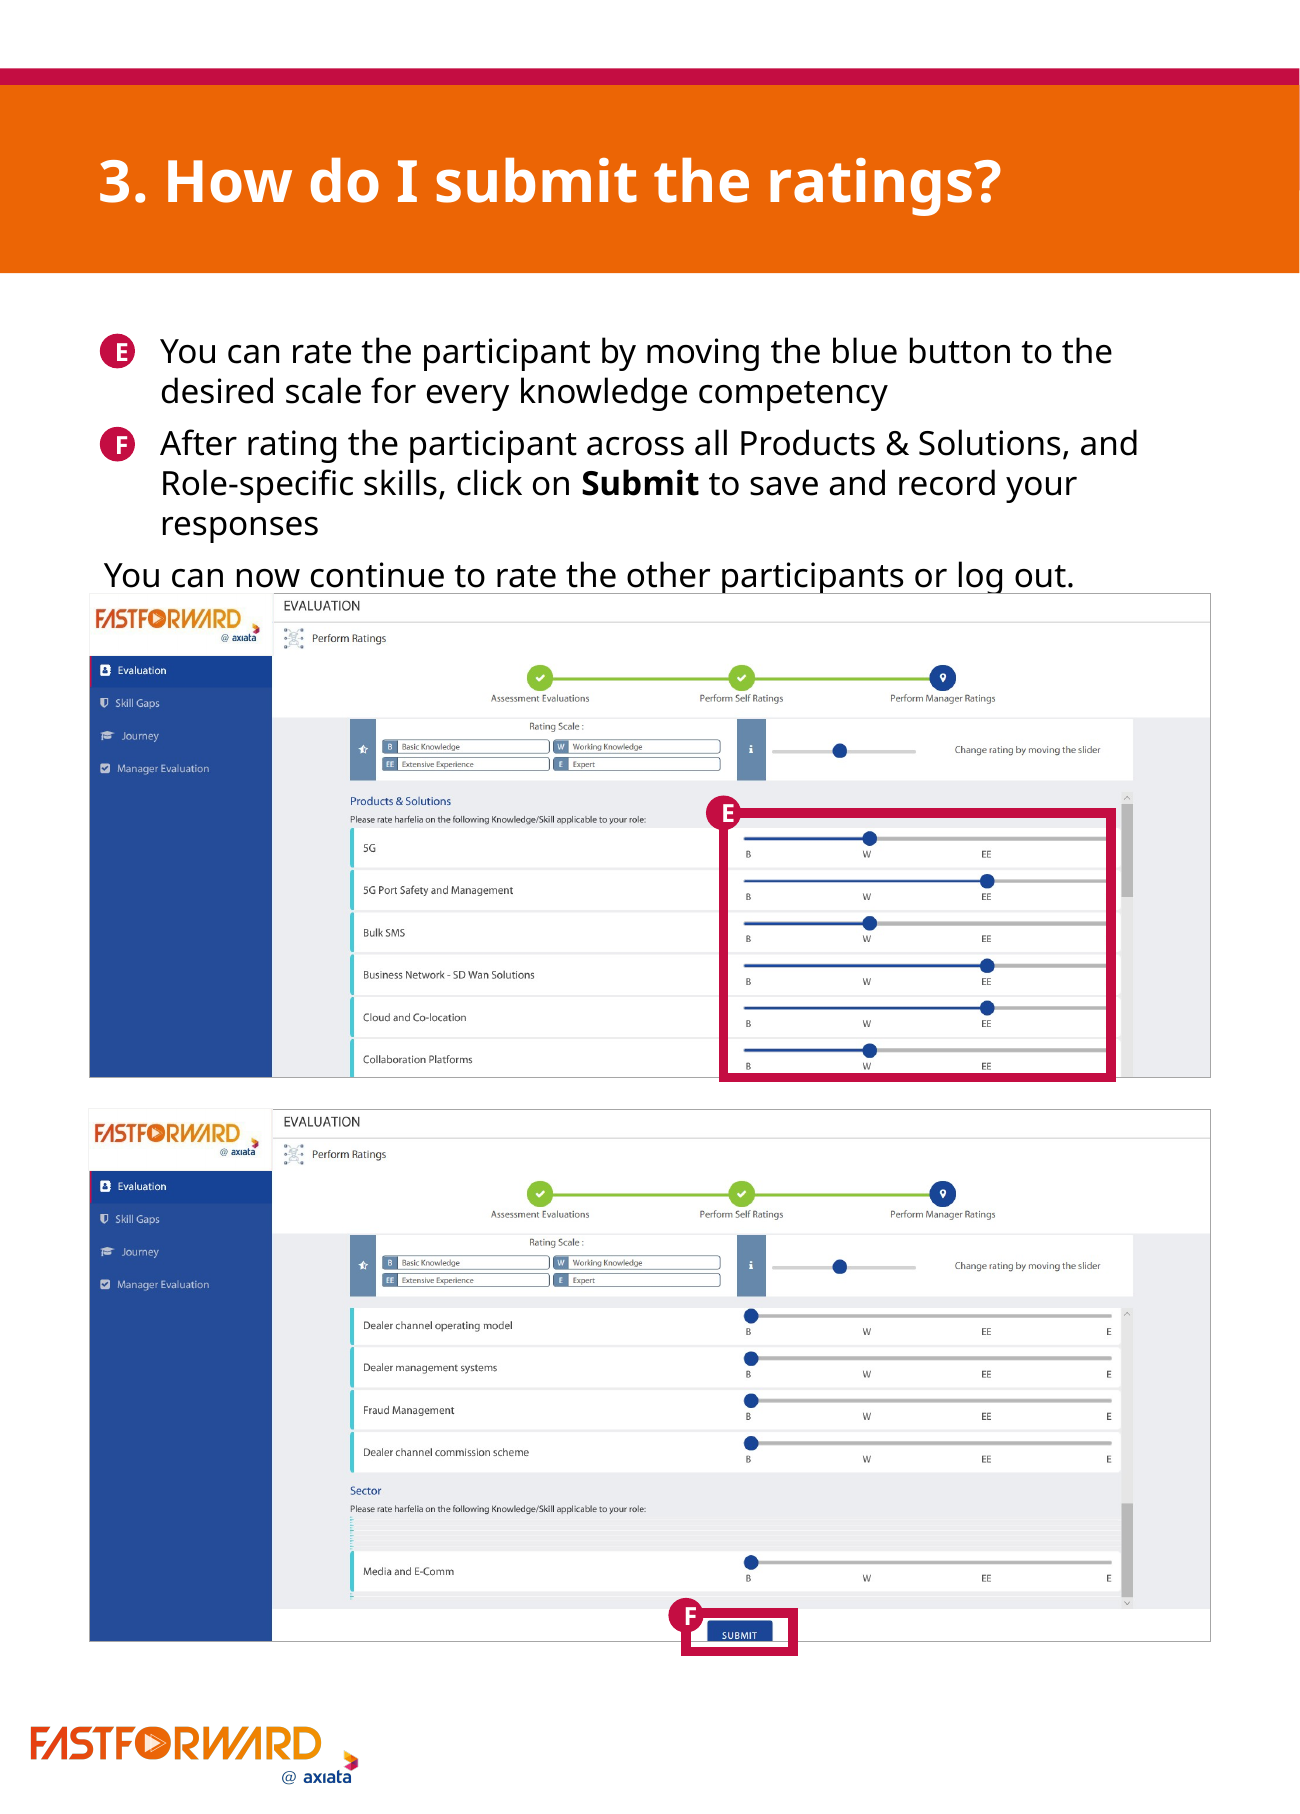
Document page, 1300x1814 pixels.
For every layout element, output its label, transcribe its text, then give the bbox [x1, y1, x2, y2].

text_box [0, 67, 1300, 84]
text_box E [98, 332, 137, 370]
text_box You can rate the participant by moving the blue button to the desired scale for every knowledge competency After rating the participant across all Products & Solutions, and Role-specific skills, click on Submit to save and record your responses You can now continue to rate the other participants or log out. [88, 321, 1211, 886]
text_box F [98, 425, 137, 463]
text_box [685, 1642, 794, 1652]
picture [88, 1108, 1211, 1642]
text_box 3. How do I submit the ratings? [0, 84, 1300, 274]
picture [30, 1715, 359, 1796]
picture [89, 593, 1211, 1078]
